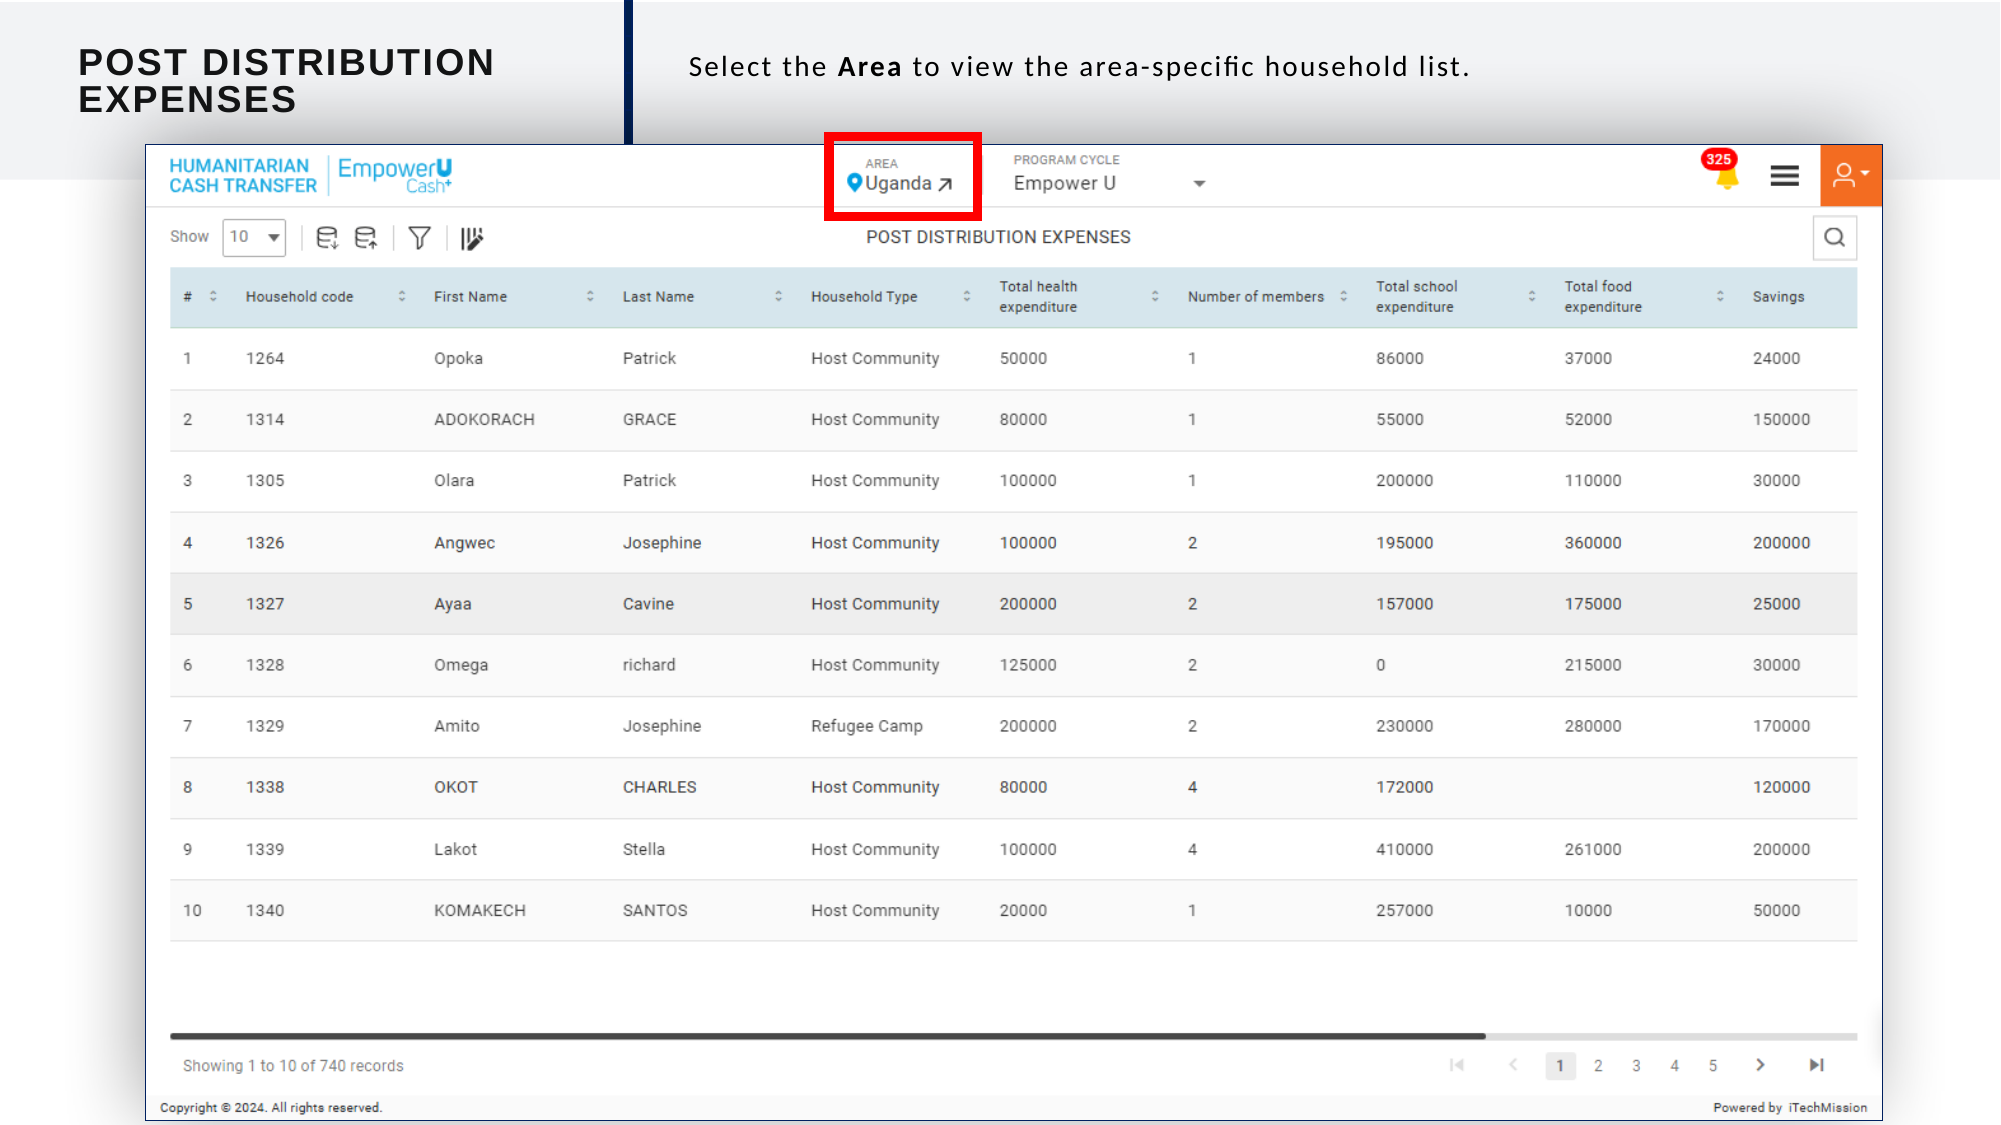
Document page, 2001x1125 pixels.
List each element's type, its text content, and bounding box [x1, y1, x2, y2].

text_box [0, 1, 624, 181]
text_box Select the Area to view the area-specific household list. [673, 40, 1883, 90]
picture [145, 144, 1884, 1121]
text_box [828, 136, 978, 144]
text_box POST DISTRIBUTION EXPENSES [63, 37, 585, 128]
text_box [624, 0, 633, 144]
text_box [633, 1, 2000, 181]
